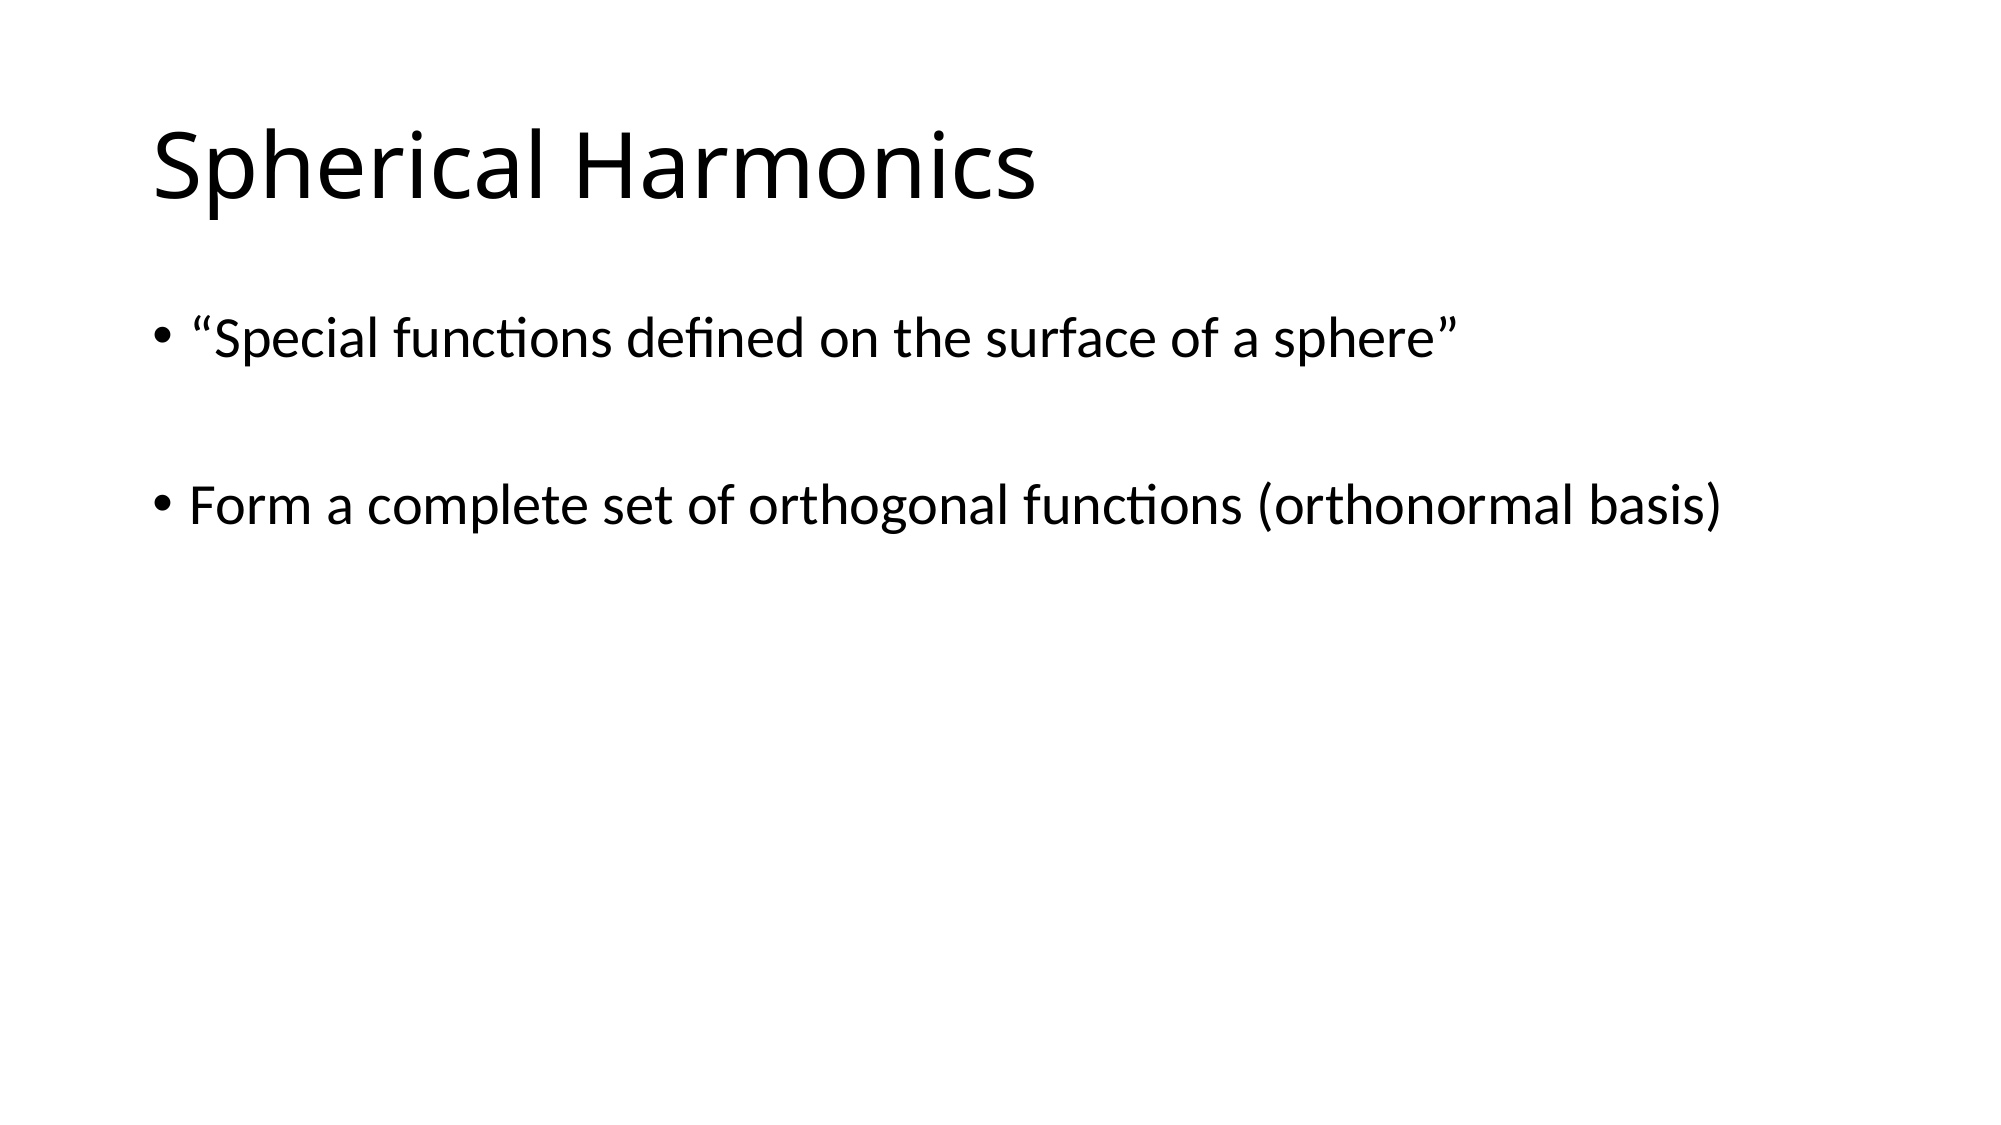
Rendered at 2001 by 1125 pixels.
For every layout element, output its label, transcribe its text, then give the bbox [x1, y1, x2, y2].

title Spherical Harmonics [137, 59, 1863, 278]
list “Special functions defined on the surface of a sphere” Form a complete set of orthogonal functions (orthonormal basis) [137, 299, 1863, 1014]
